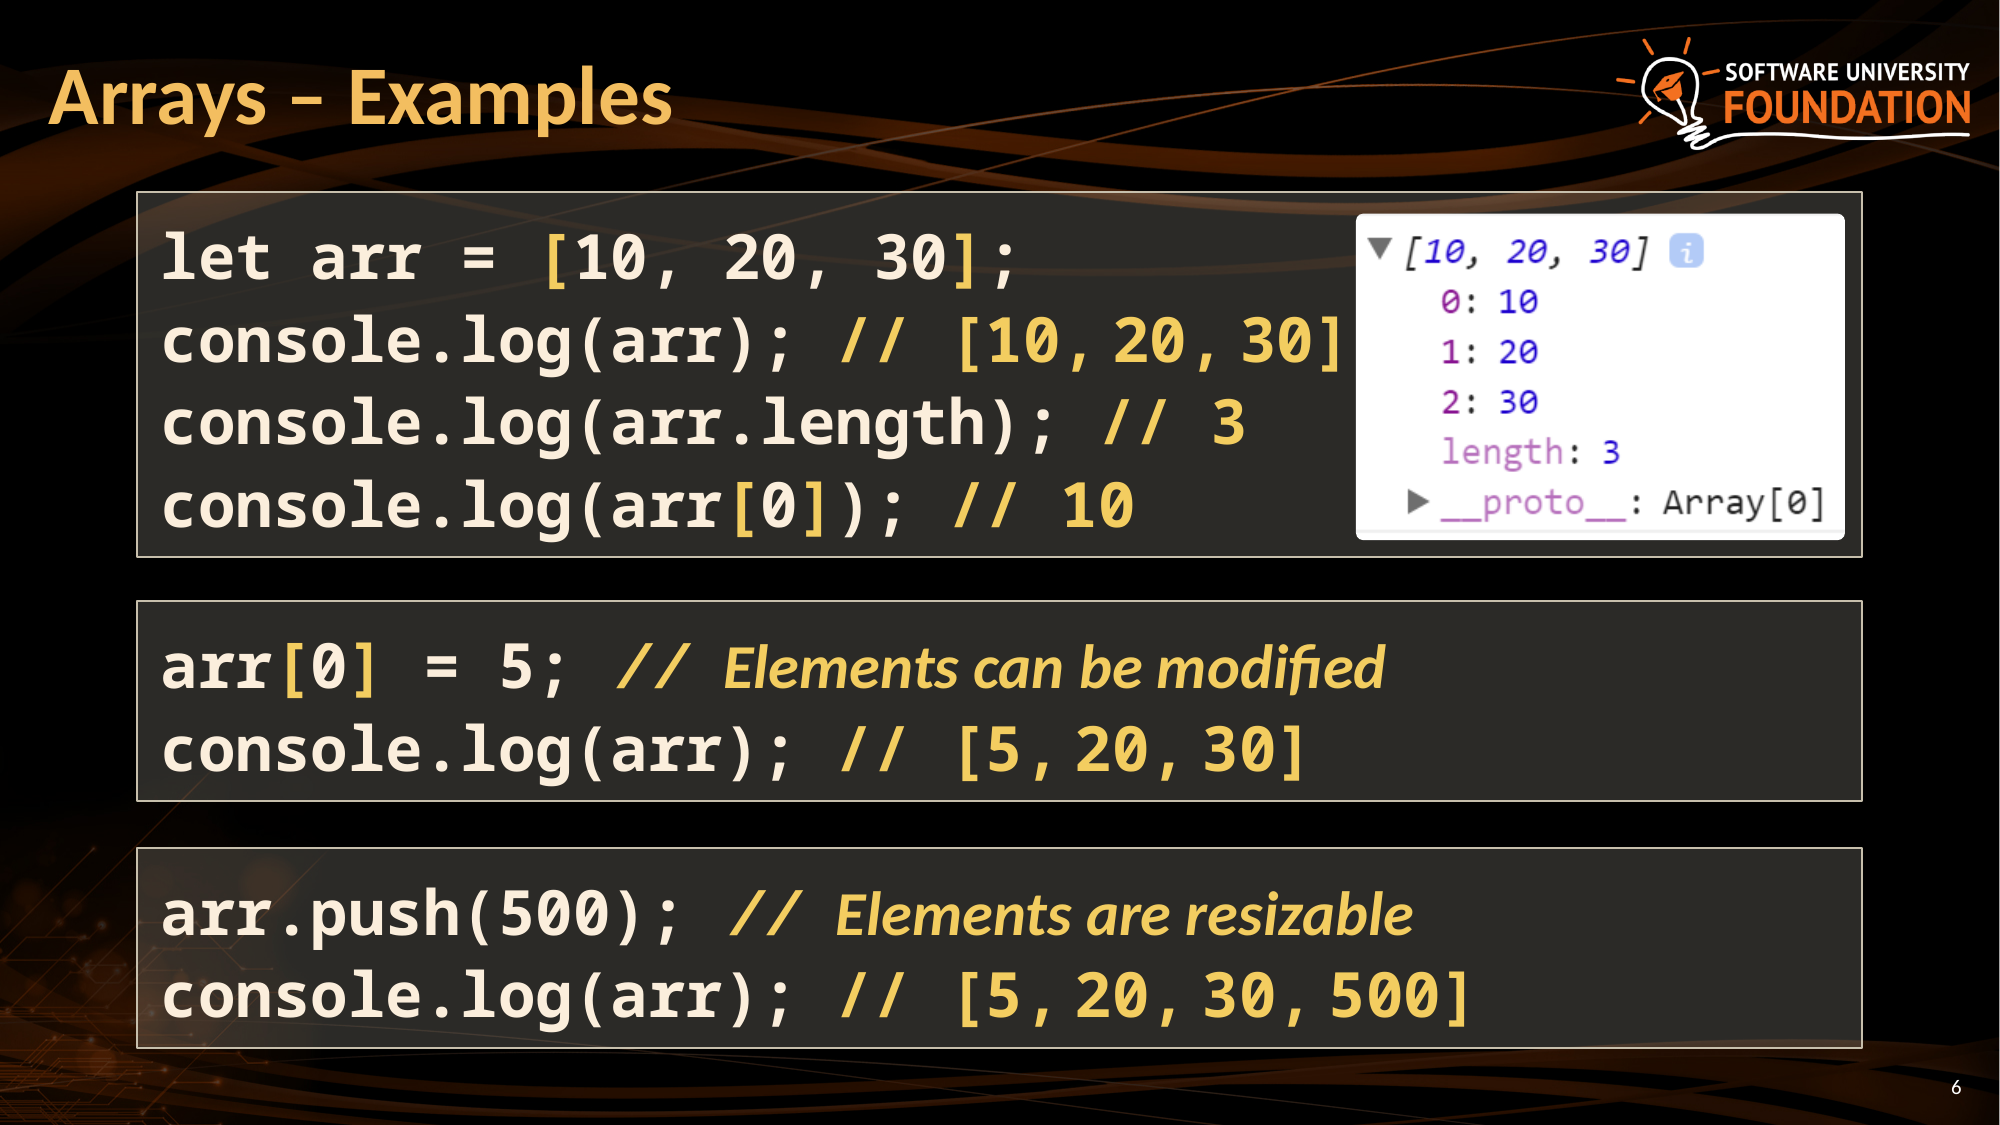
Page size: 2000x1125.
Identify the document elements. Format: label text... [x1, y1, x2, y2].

text_box let arr = [10, 20, 30]; console.log(arr); // [10, 20, 30] console.log(arr.length); // 3 console.log(arr[0]); // 10 [137, 192, 1863, 558]
title Arrays – Examples [30, 6, 1602, 189]
text_box arr.push(500); // Elements are resizable console.log(arr); // [5, 20, 30, 500] [137, 847, 1863, 1048]
picture [0, 0, 2000, 1125]
slide_number 6 [1897, 1070, 1968, 1103]
text_box arr[0] = 5; // Elements can be modified console.log(arr); // [5, 20, 30] [137, 600, 1863, 802]
